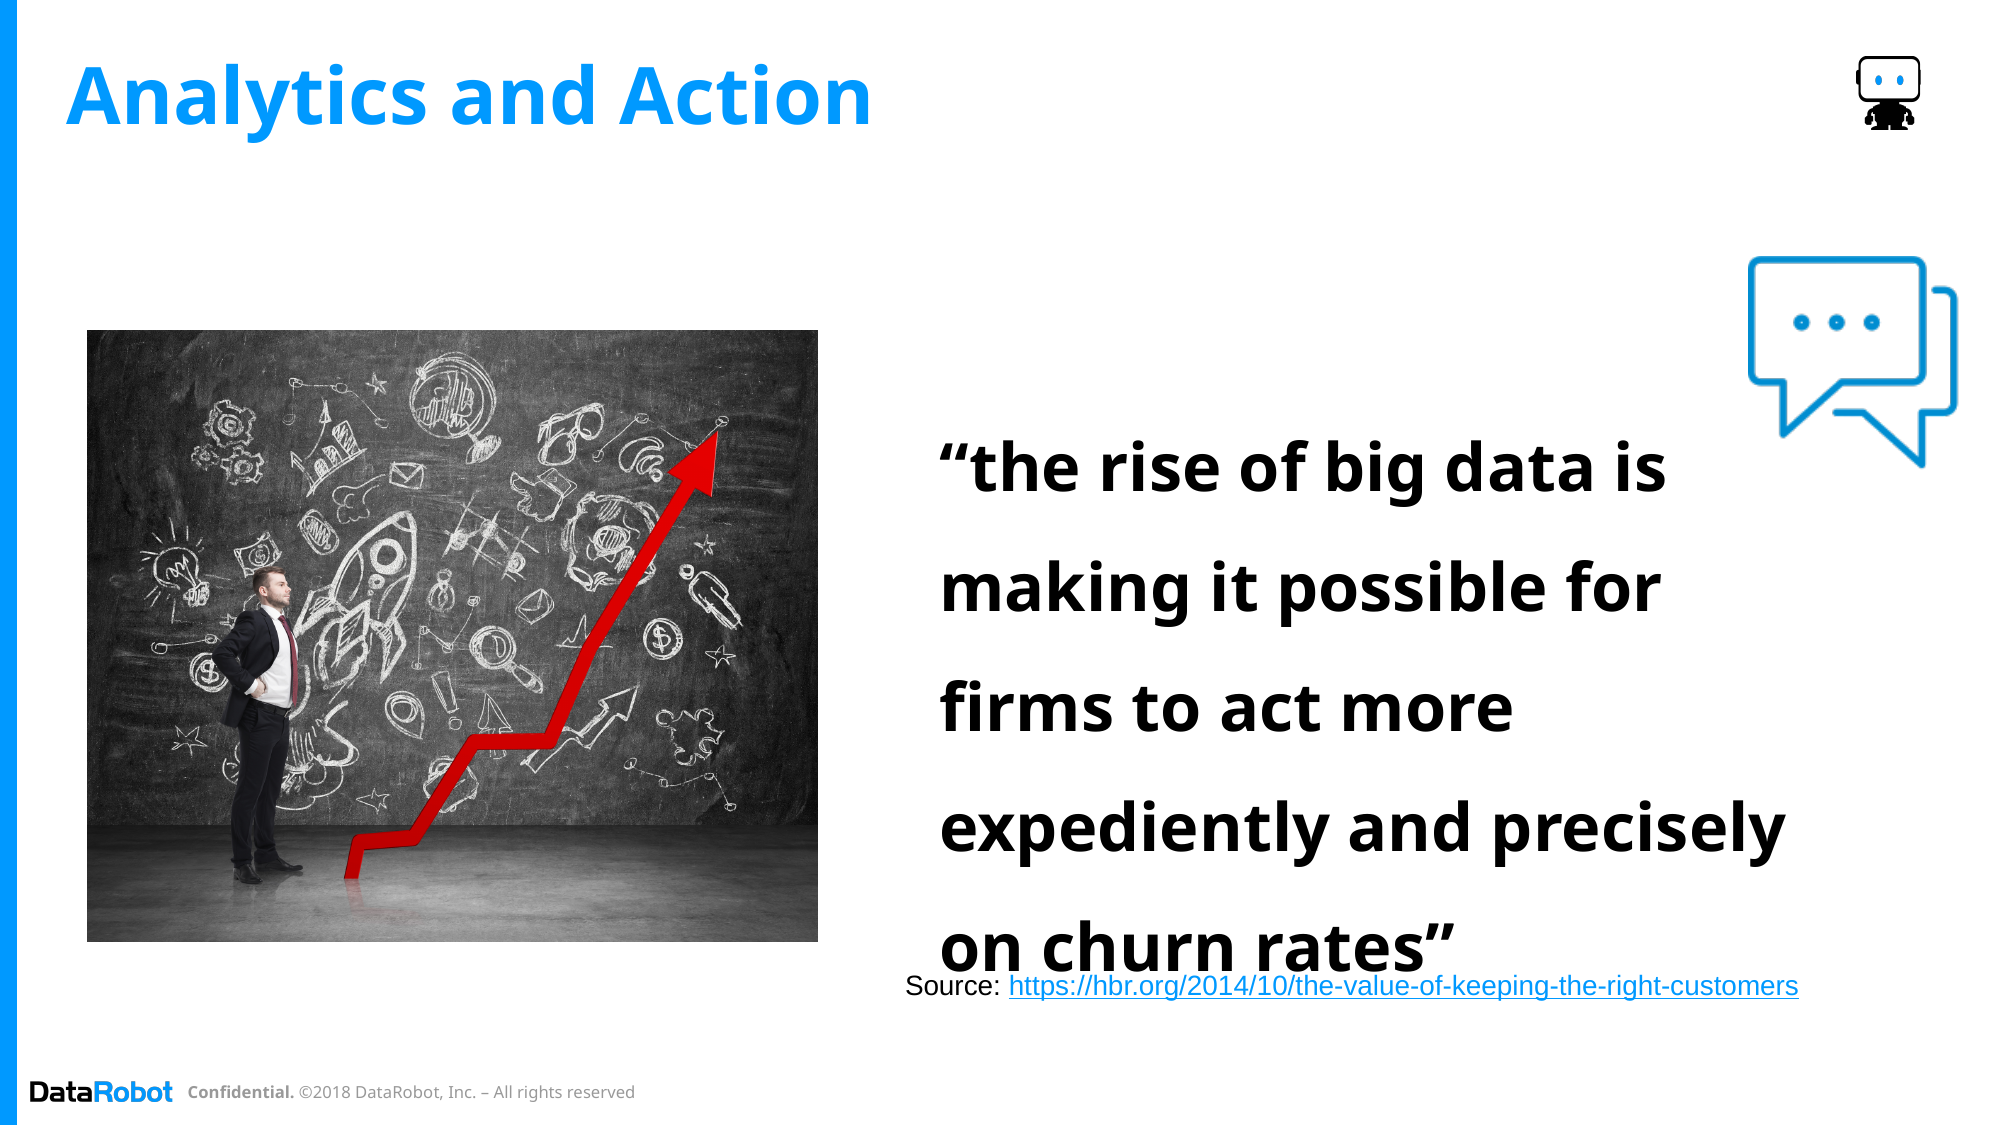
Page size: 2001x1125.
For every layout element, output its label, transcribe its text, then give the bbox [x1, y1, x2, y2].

picture [1748, 256, 1960, 473]
picture [28, 1081, 173, 1102]
picture [1754, 263, 1920, 425]
title Analytics and Action [51, 48, 1699, 130]
list “the rise of big data is making it possible for firms to act more expediently and precisely on churn rates” [869, 364, 1810, 761]
picture [1856, 56, 1921, 130]
text_box Source: https://hbr.org/2014/10/the-value-of-keeping-the-right-customers [508, 960, 2000, 1009]
picture [87, 330, 818, 942]
